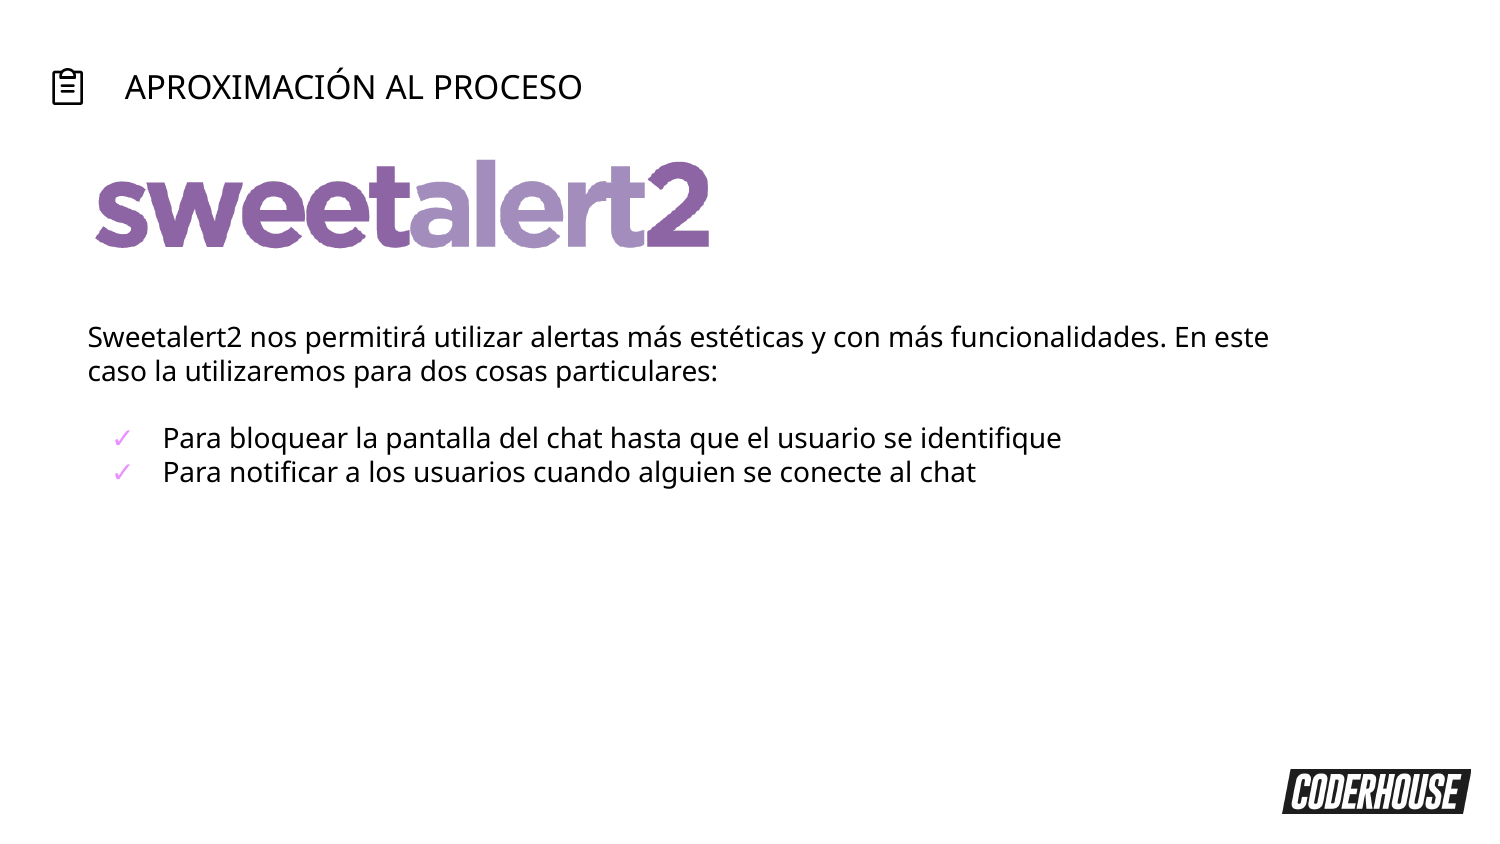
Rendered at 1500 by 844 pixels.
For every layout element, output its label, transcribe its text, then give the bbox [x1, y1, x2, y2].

picture [92, 144, 715, 267]
picture [1281, 769, 1471, 814]
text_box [31, 51, 104, 123]
text_box APROXIMACIÓN AL PROCESO [109, 51, 718, 122]
text_box Sweetalert2 nos permitirá utilizar alertas más estéticas y con más funcionalidades. En este caso la utilizaremos para dos cosas particulares: Para bloquear la pantalla del chat hasta que el usuario se identifique Para notificar a los usuarios cuando alguien se conecte al chat [72, 304, 1341, 503]
